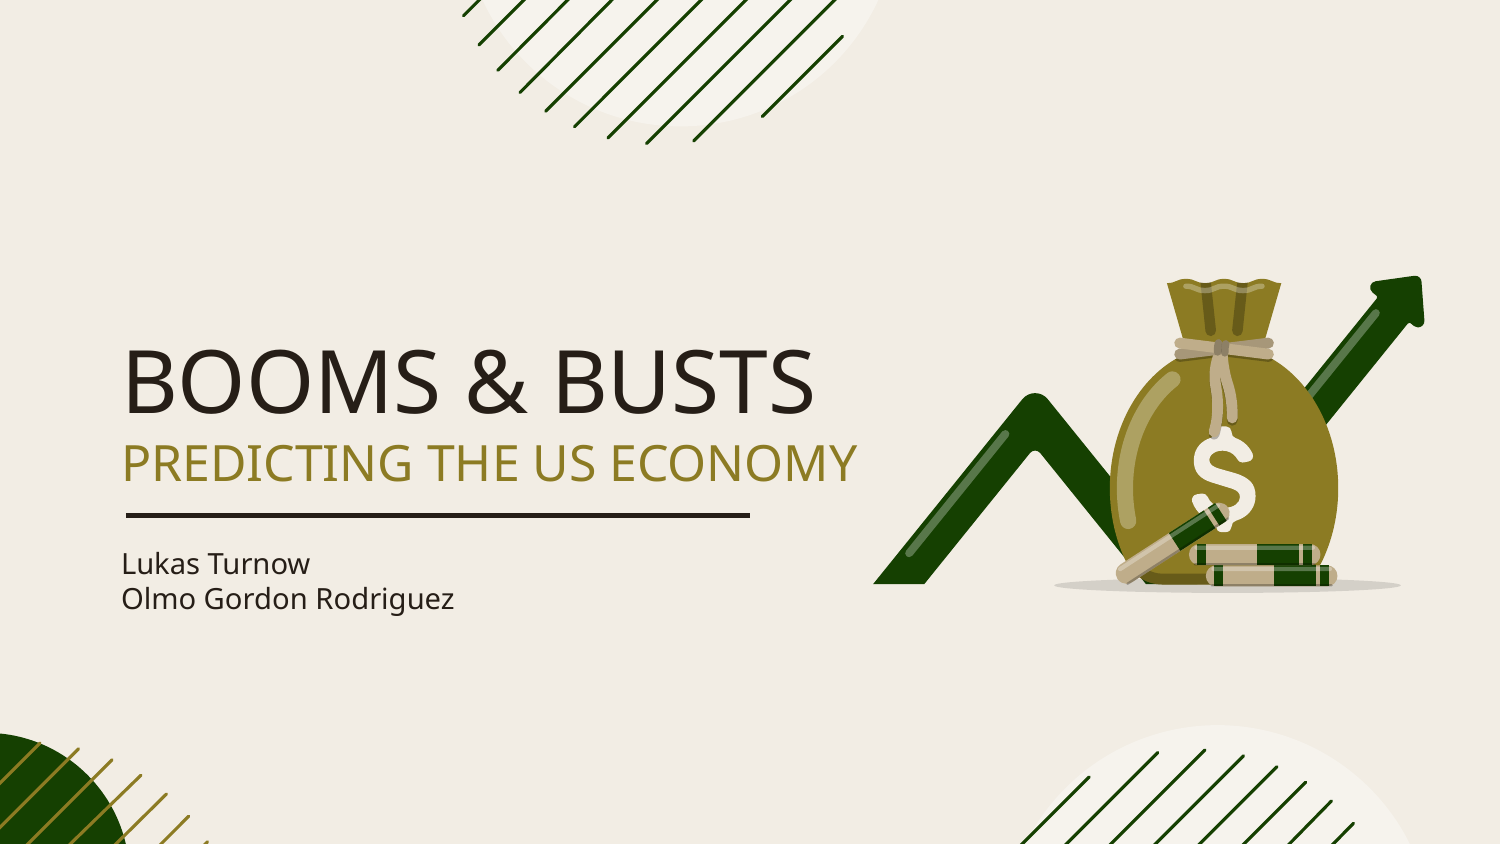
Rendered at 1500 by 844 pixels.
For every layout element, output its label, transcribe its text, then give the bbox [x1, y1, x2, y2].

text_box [872, 275, 1425, 594]
subtitle Lukas Turnow Olmo Gordon Rodriguez [106, 530, 797, 593]
title BOOMS & BUSTS PREDICTING THE US ECONOMY [106, 284, 867, 507]
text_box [446, 0, 899, 144]
